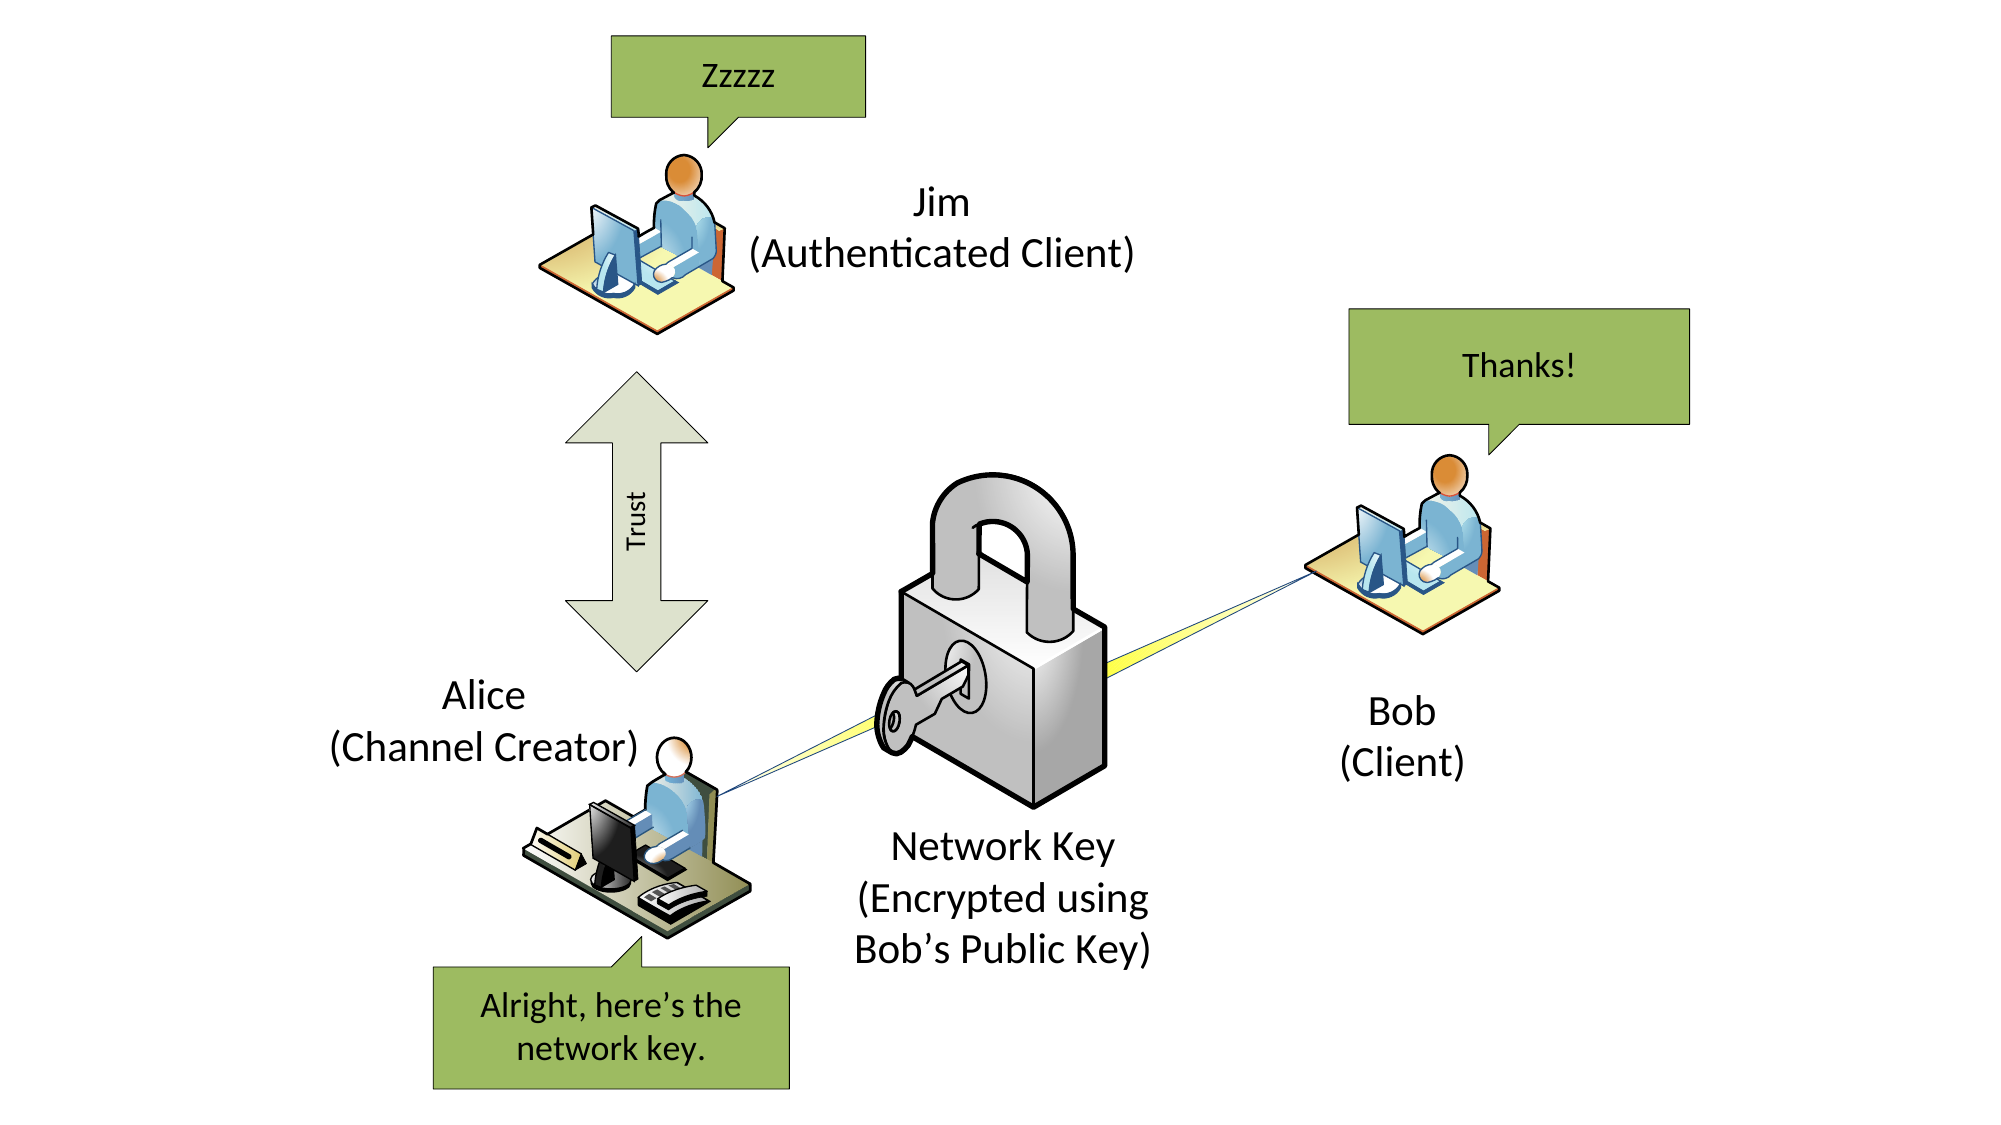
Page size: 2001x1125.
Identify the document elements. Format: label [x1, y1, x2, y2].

text_box [305, 30, 1695, 1095]
